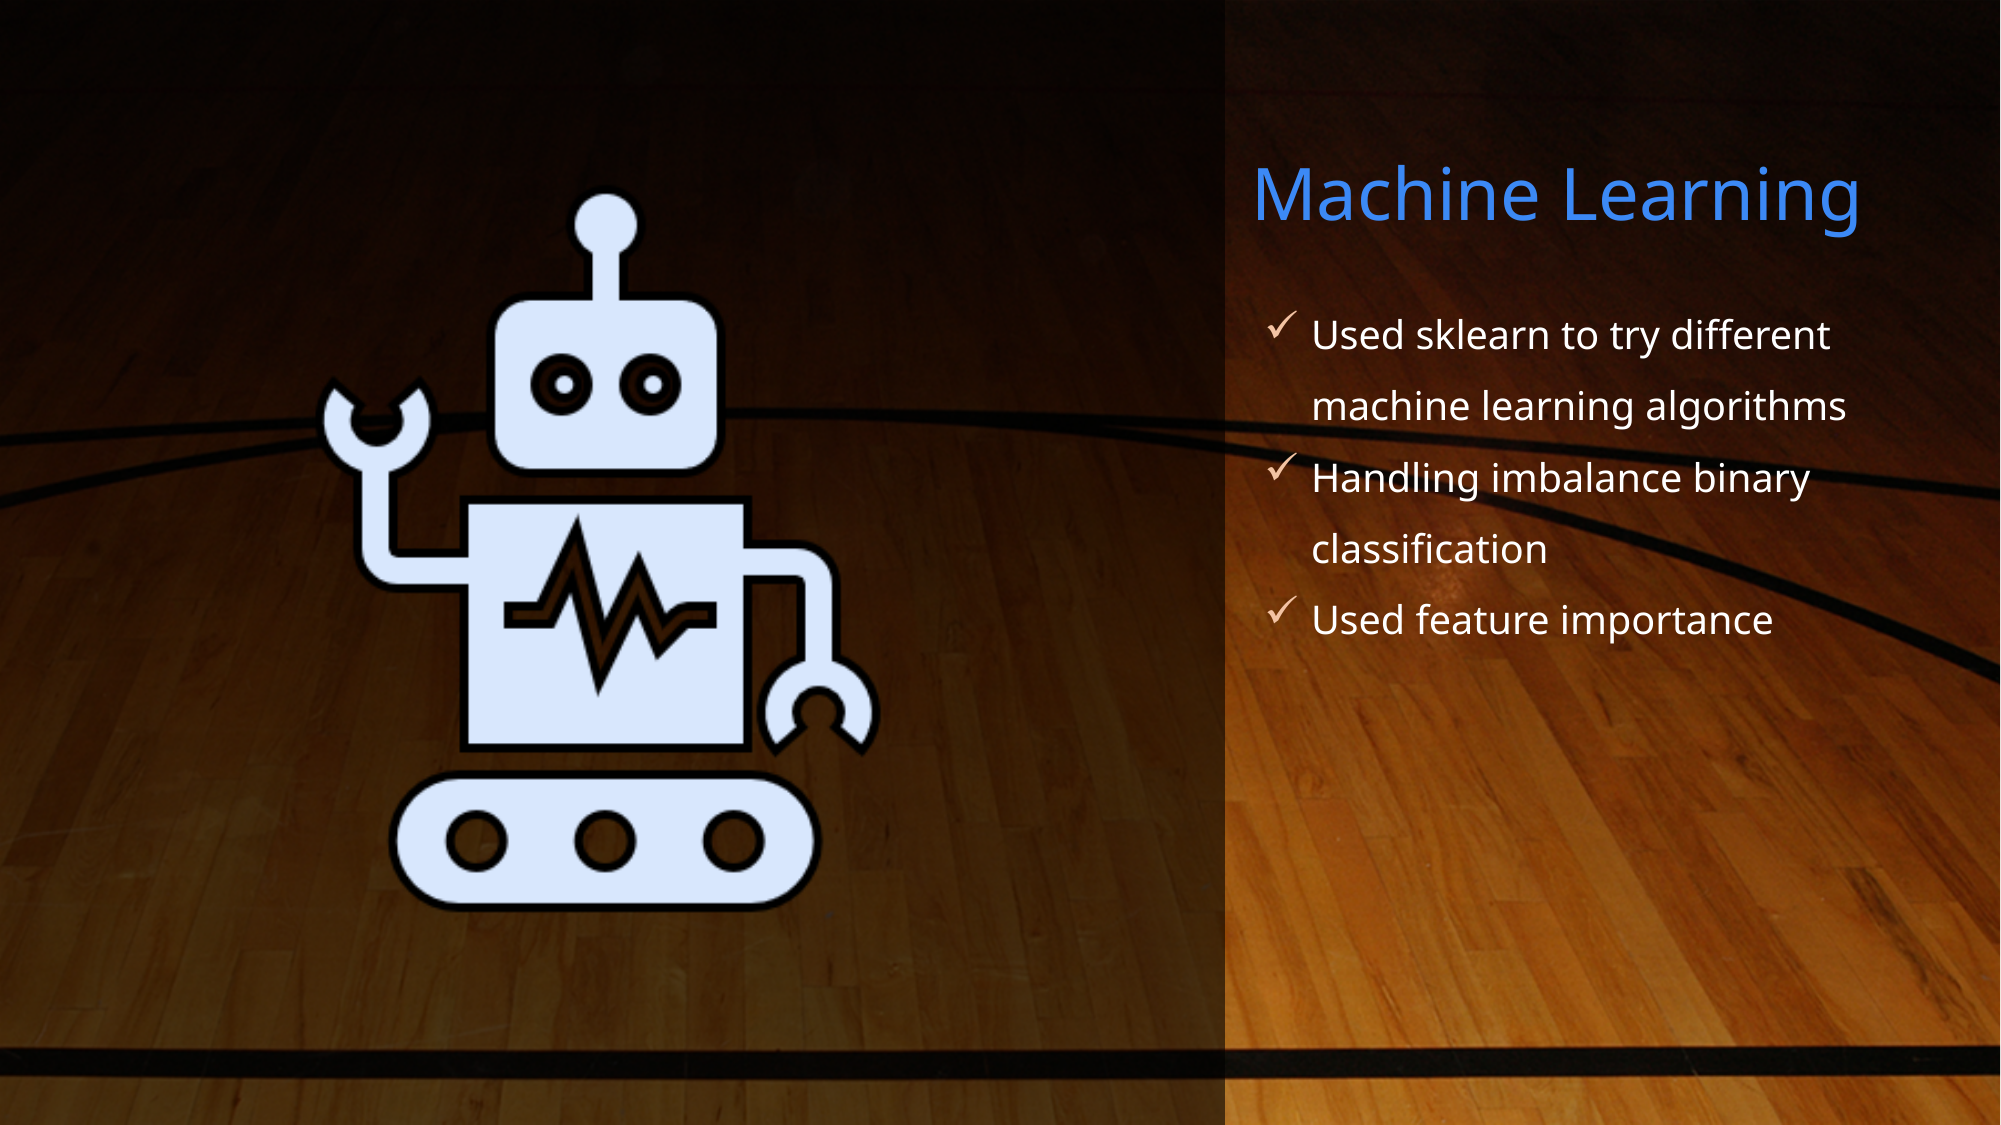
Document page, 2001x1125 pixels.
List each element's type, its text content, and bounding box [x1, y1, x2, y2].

text_box [1224, 314, 1981, 894]
picture [0, 0, 2001, 1125]
title Machine Learning [1236, 101, 1981, 244]
text_box Used sklearn to try different machine learning algorithms Handling imbalance binary classification Used feature importance [1249, 278, 1956, 650]
